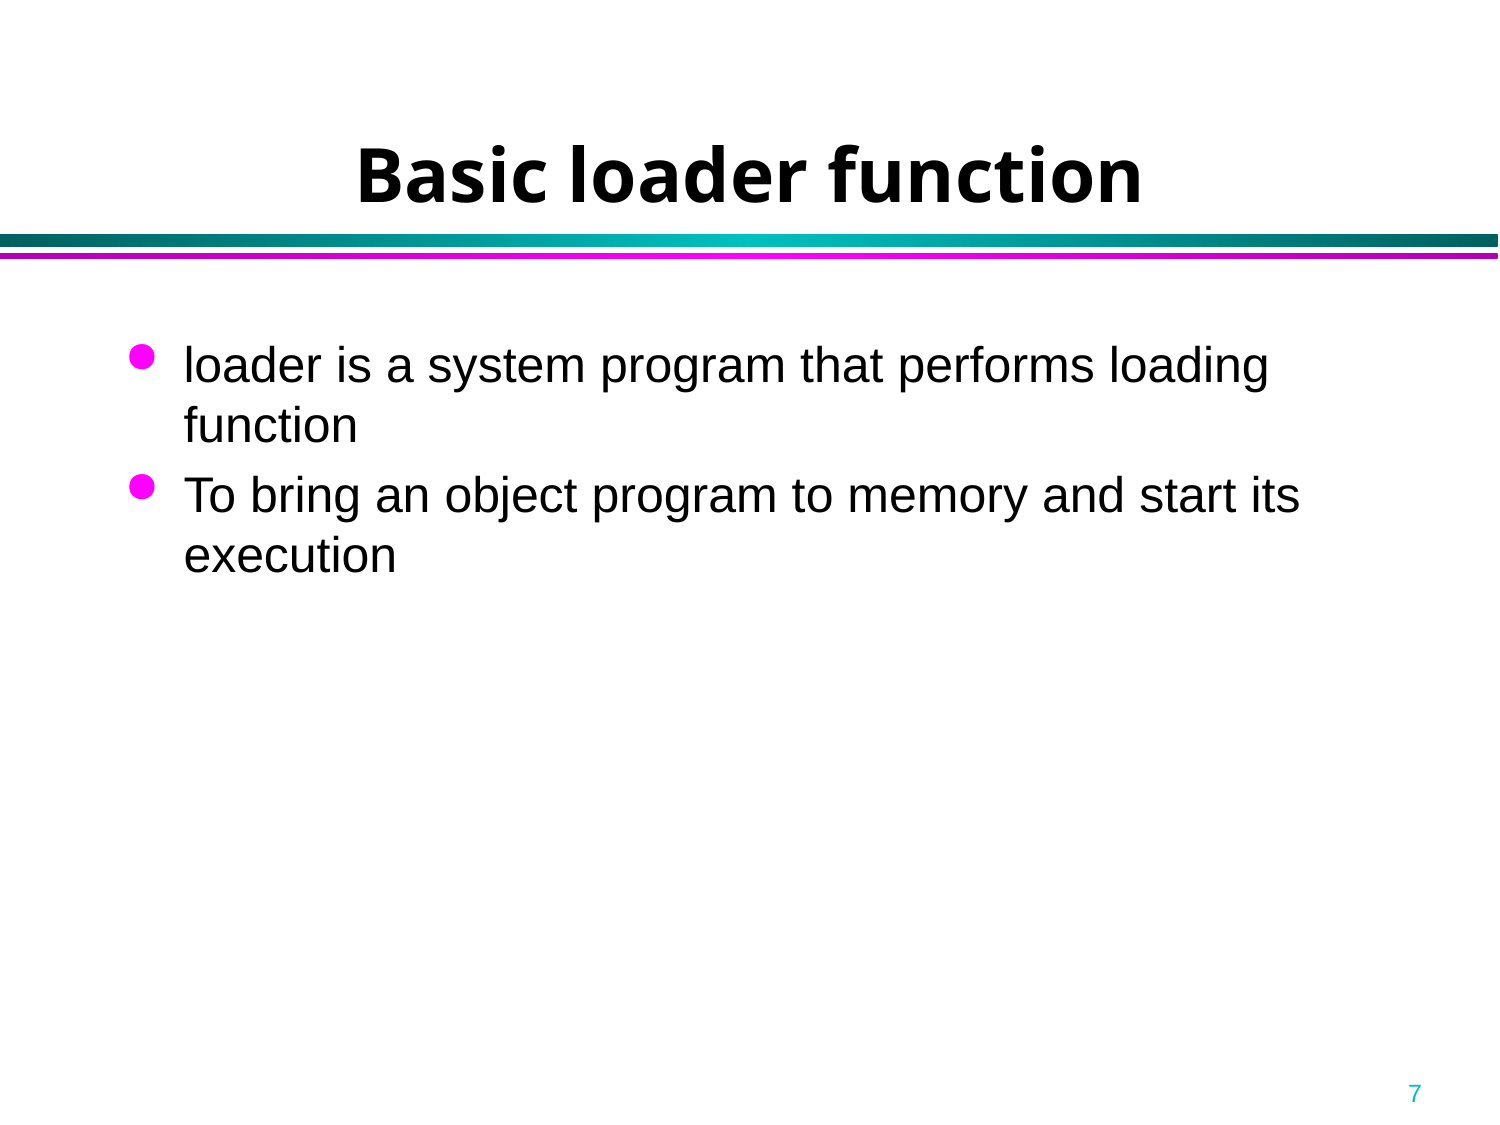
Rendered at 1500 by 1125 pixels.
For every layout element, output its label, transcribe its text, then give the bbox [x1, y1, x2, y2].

text_box loader is a system program that performs loading function To bring an object program to memory and start its execution [112, 324, 1388, 1000]
text_box Basic loader function [112, 37, 1388, 225]
